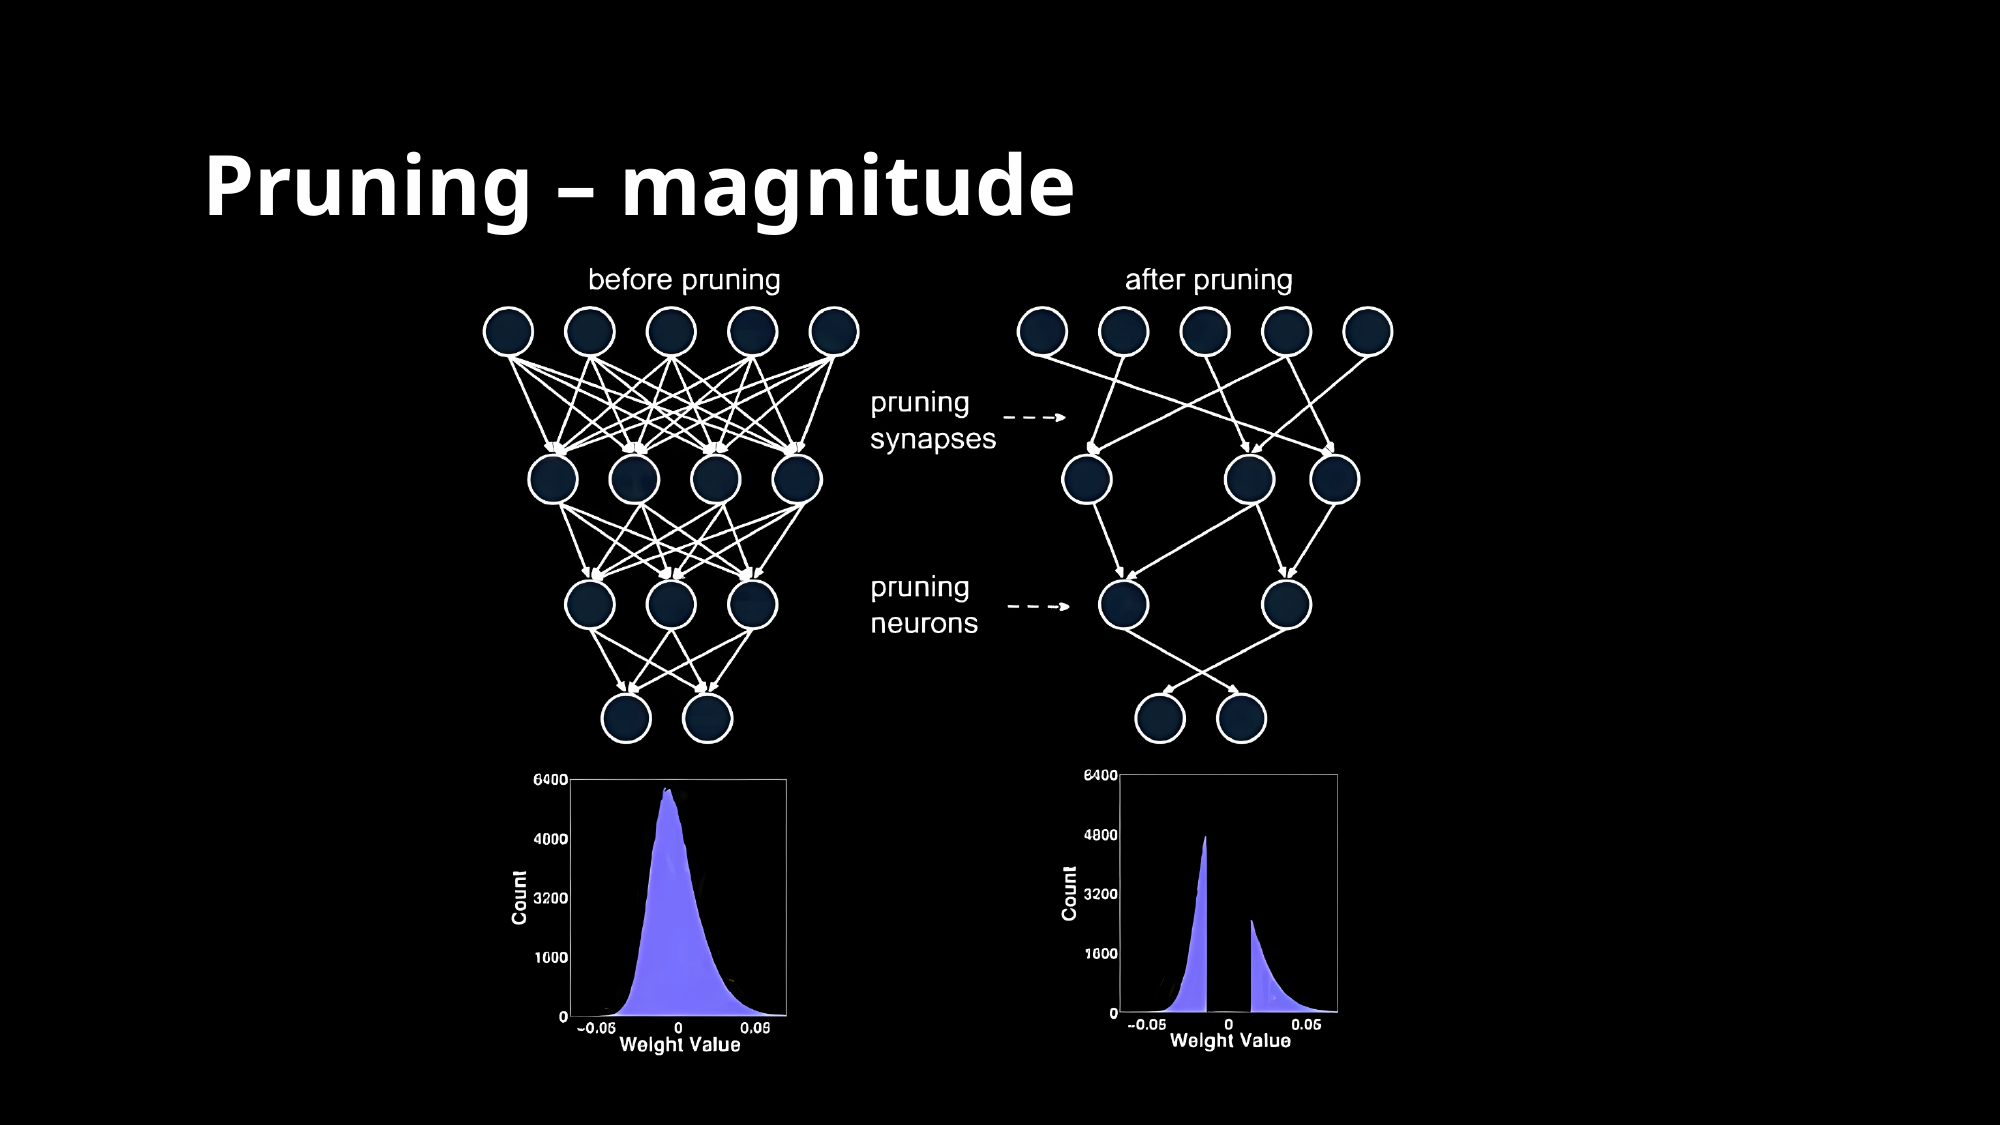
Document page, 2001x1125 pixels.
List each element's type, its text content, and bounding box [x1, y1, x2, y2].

picture [474, 237, 1426, 1062]
title Pruning – magnitude [132, 42, 1868, 233]
